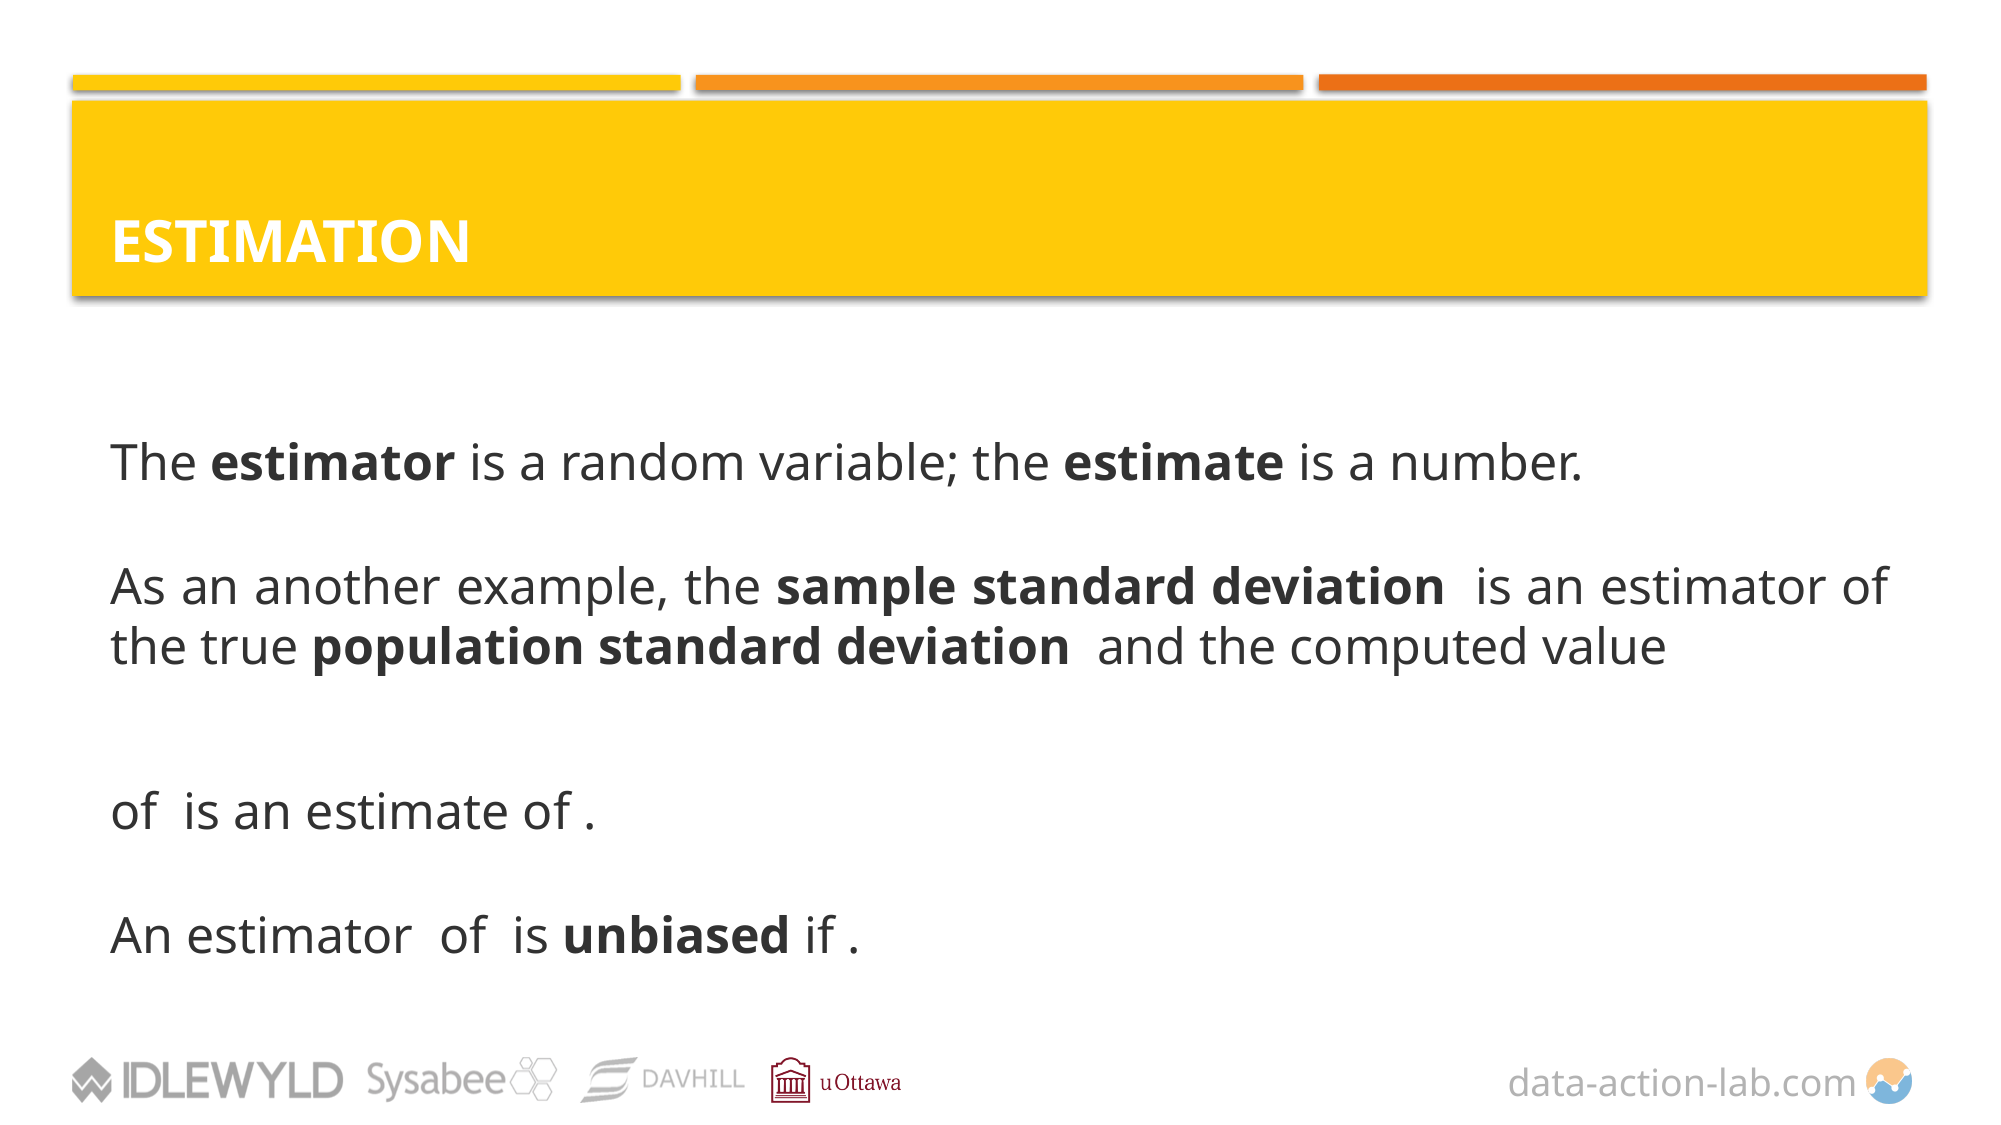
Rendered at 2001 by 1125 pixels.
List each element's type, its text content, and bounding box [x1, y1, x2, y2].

title Estimation [95, 115, 1905, 282]
picture [72, 1057, 745, 1103]
picture [771, 1057, 901, 1103]
